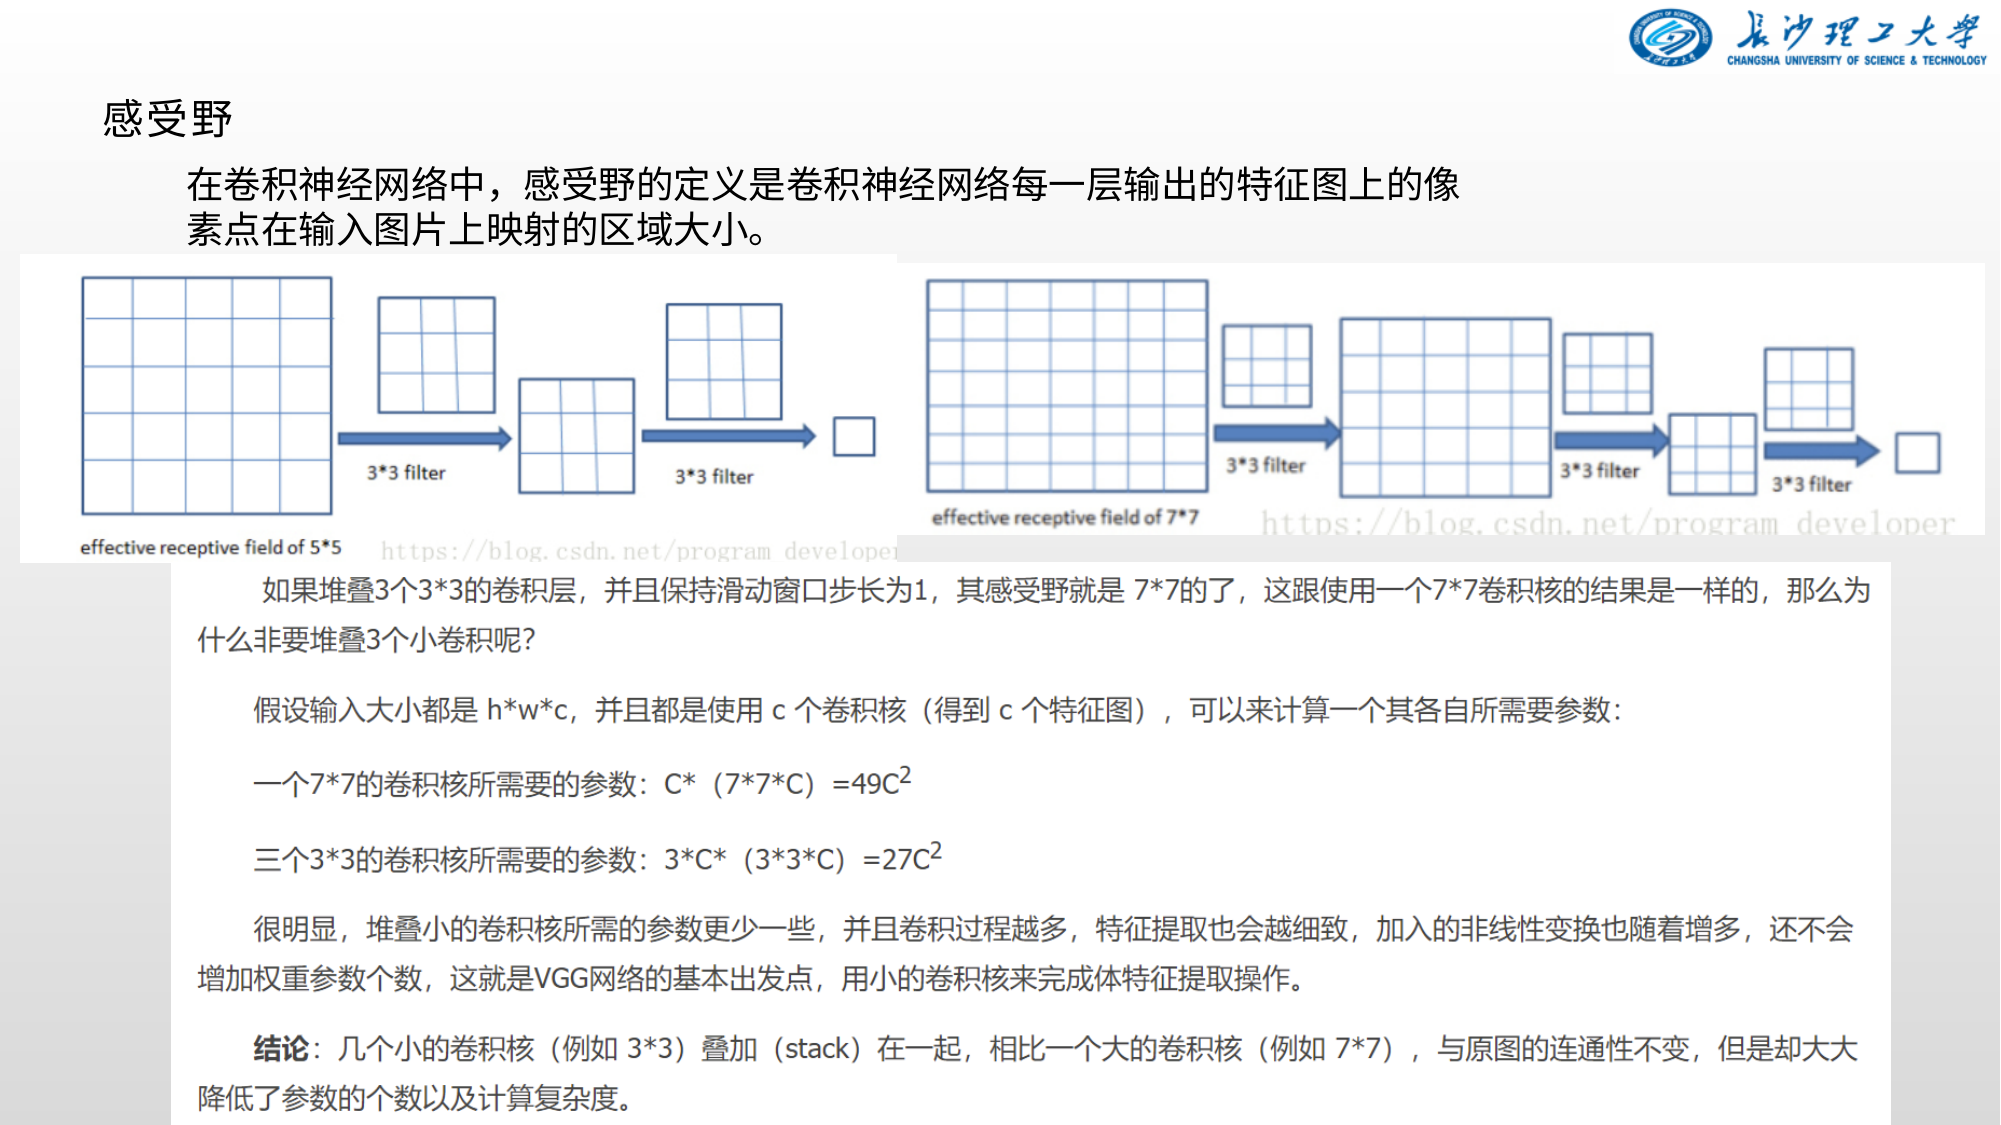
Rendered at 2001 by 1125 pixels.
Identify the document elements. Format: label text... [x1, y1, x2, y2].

picture [1614, 0, 2000, 74]
title 感受野 [87, 76, 1831, 154]
picture [20, 254, 1985, 1125]
text_box 在卷积神经网络中，感受野的定义是卷积神经网络每一层输出的特征图上的像素点在输入图片上映射的区域大小。 [171, 153, 1500, 259]
